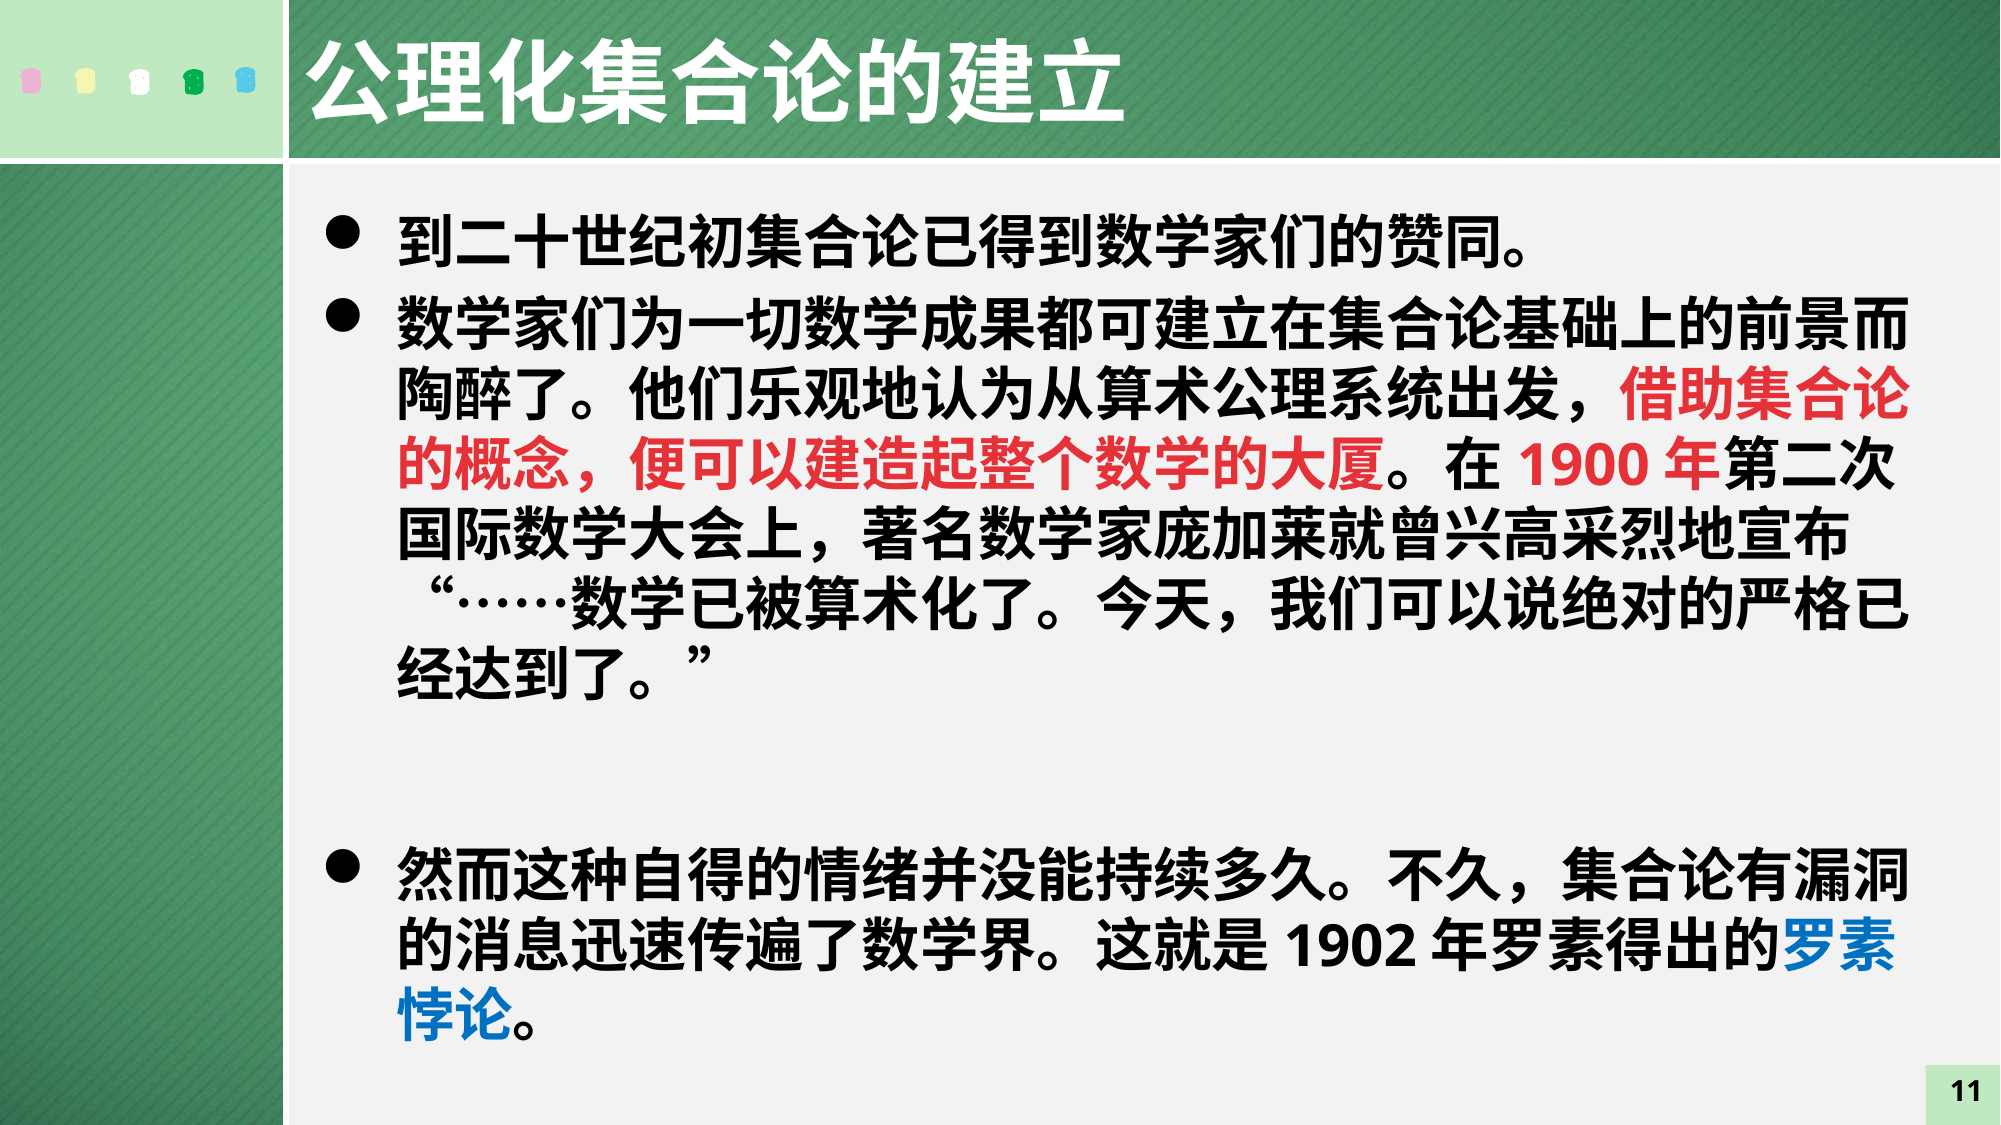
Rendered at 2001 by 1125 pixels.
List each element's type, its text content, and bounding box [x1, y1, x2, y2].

picture [0, 164, 283, 1125]
text_box 到二十世纪初集合论已得到数学家们的赞同。 数学家们为一切数学成果都可建立在集合论基础上的前景而陶醉了。他们乐观地认为从算术公理系统出发，借助集合论的概念，便可以建造起整个数学的大厦。在1900年第二次国际数学大会上，著名数学家庞加莱就曾兴高采烈地宣布“……数学已被算术化了。今天，我们可以说绝对的严格已经达到了。” [306, 197, 1940, 715]
text_box 然而这种自得的情绪并没能持续多久。不久，集合论有漏洞的消息迅速传遍了数学界。这就是1902年罗素得出的罗素悖论。 [306, 831, 1964, 1056]
text_box 公理化集合论的建立 [288, 16, 1981, 142]
slide_number 11 [1925, 1065, 2000, 1125]
picture [289, 0, 2000, 158]
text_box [19, 65, 258, 95]
